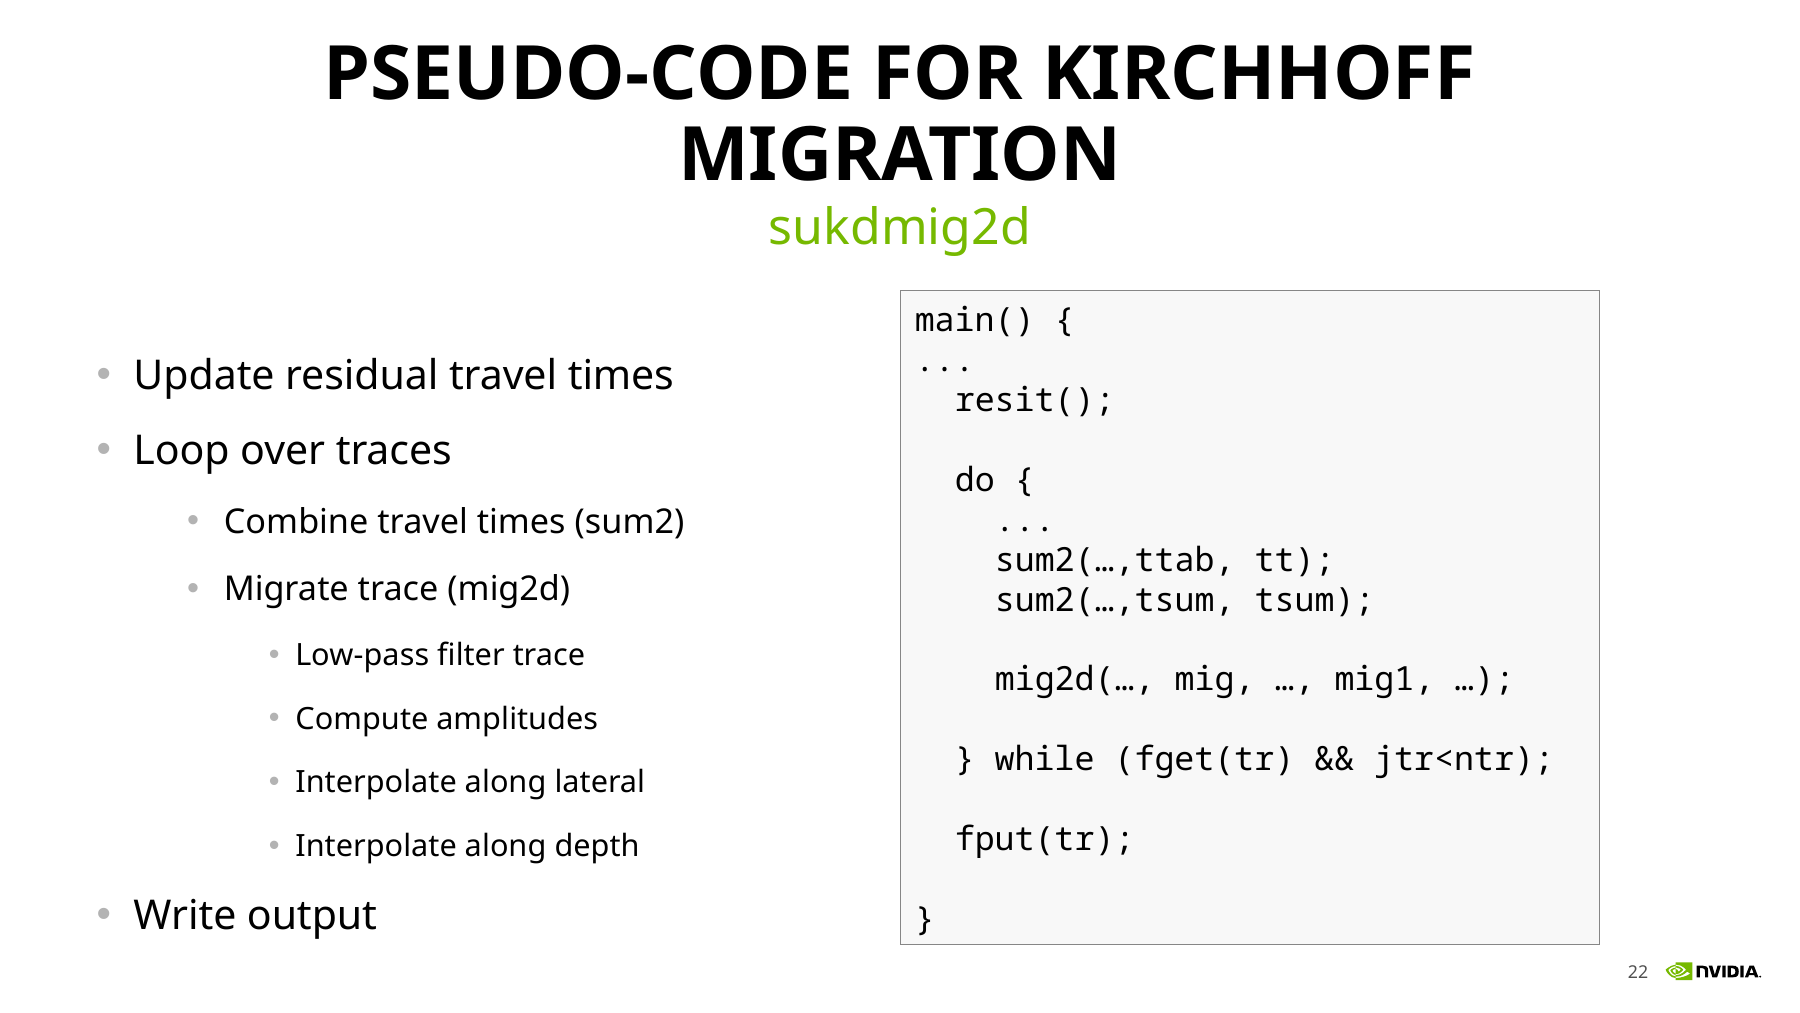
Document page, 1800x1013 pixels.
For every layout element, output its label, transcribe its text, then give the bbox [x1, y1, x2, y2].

list Update residual travel times Loop over traces Combine travel times (sum2) Migrate trace (mig2d) Low-pass filter trace Compute amplitudes Interpolate along lateral Interpolate along depth Write output [81, 346, 797, 953]
title Pseudo-code for Kirchhoff Migration [81, 107, 1719, 193]
text_box main() { ... resit(); do { ... sum2(…,ttab, tt); sum2(…,tsum, tsum); mig2d(…, mig, …, mig1, …); } while (fget(tr) && jtr<ntr); fput(tr); } [900, 290, 1600, 945]
list sukdmig2d [81, 193, 1719, 281]
